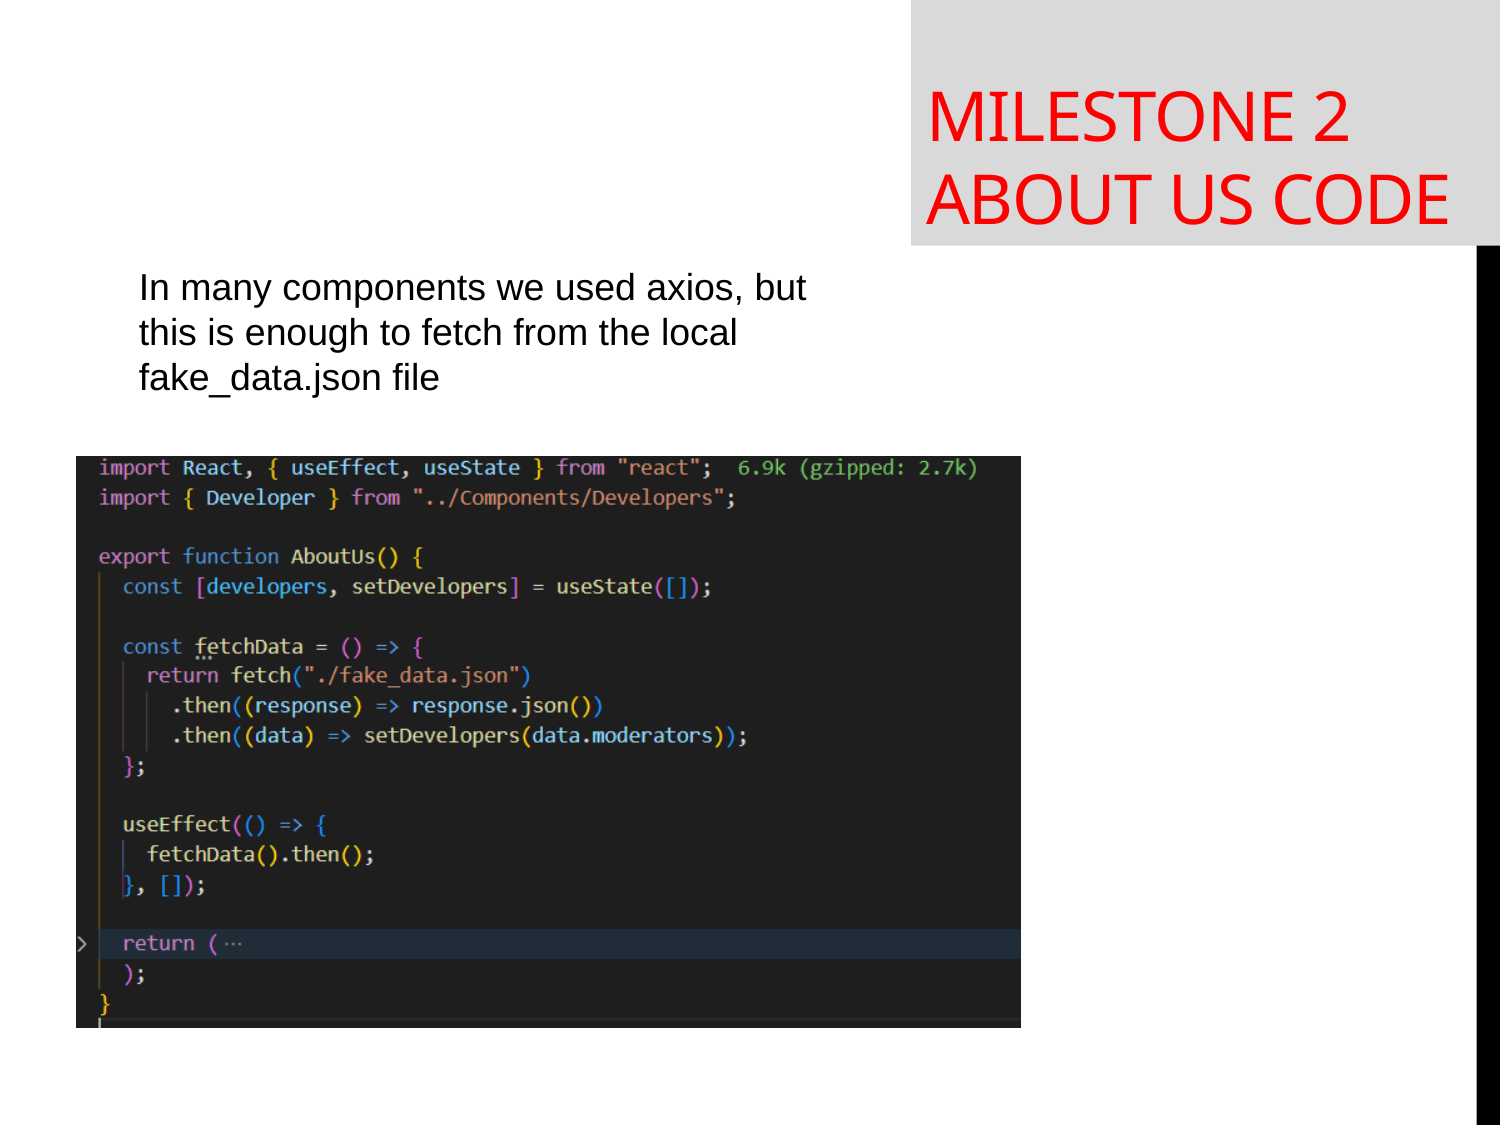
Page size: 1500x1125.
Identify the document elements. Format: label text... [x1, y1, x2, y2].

text_box In many components we used axios, but this is enough to fetch from the local fake_data.json file [123, 255, 874, 405]
title Milestone 2 About Us code [911, 0, 1500, 246]
picture [76, 455, 1021, 1029]
